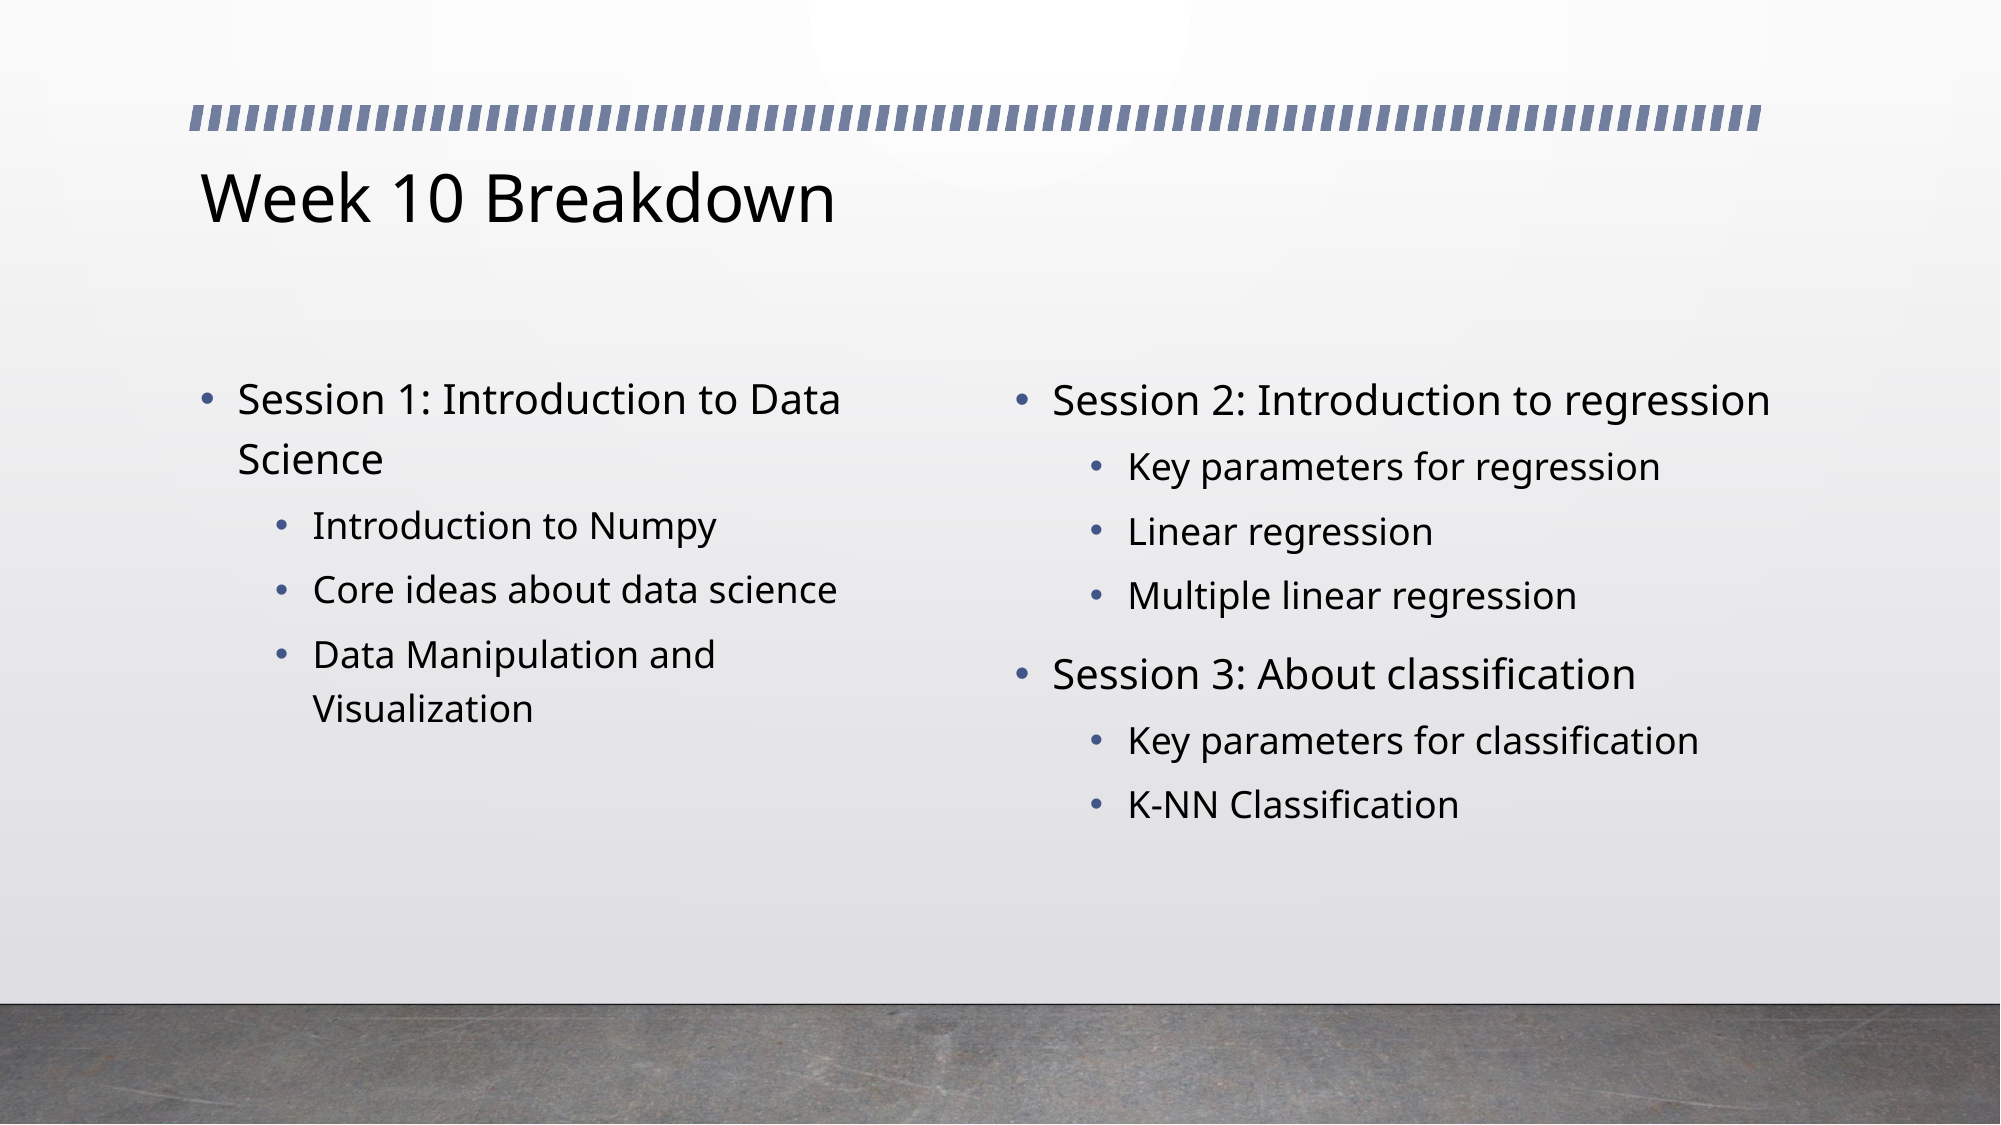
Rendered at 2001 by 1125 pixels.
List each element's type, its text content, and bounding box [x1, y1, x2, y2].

list Session 1: Introduction to Data Science Introduction to Numpy Core ideas about data science Data Manipulation and Visualization [185, 355, 948, 896]
title Week 10 Breakdown [185, 157, 1762, 331]
picture [0, 1004, 2000, 1124]
list Session 2: Introduction to regression Key parameters for regression Linear regression Multiple linear regression Session 3: About classification Key parameters for classification K-NN Classification [999, 356, 1953, 896]
